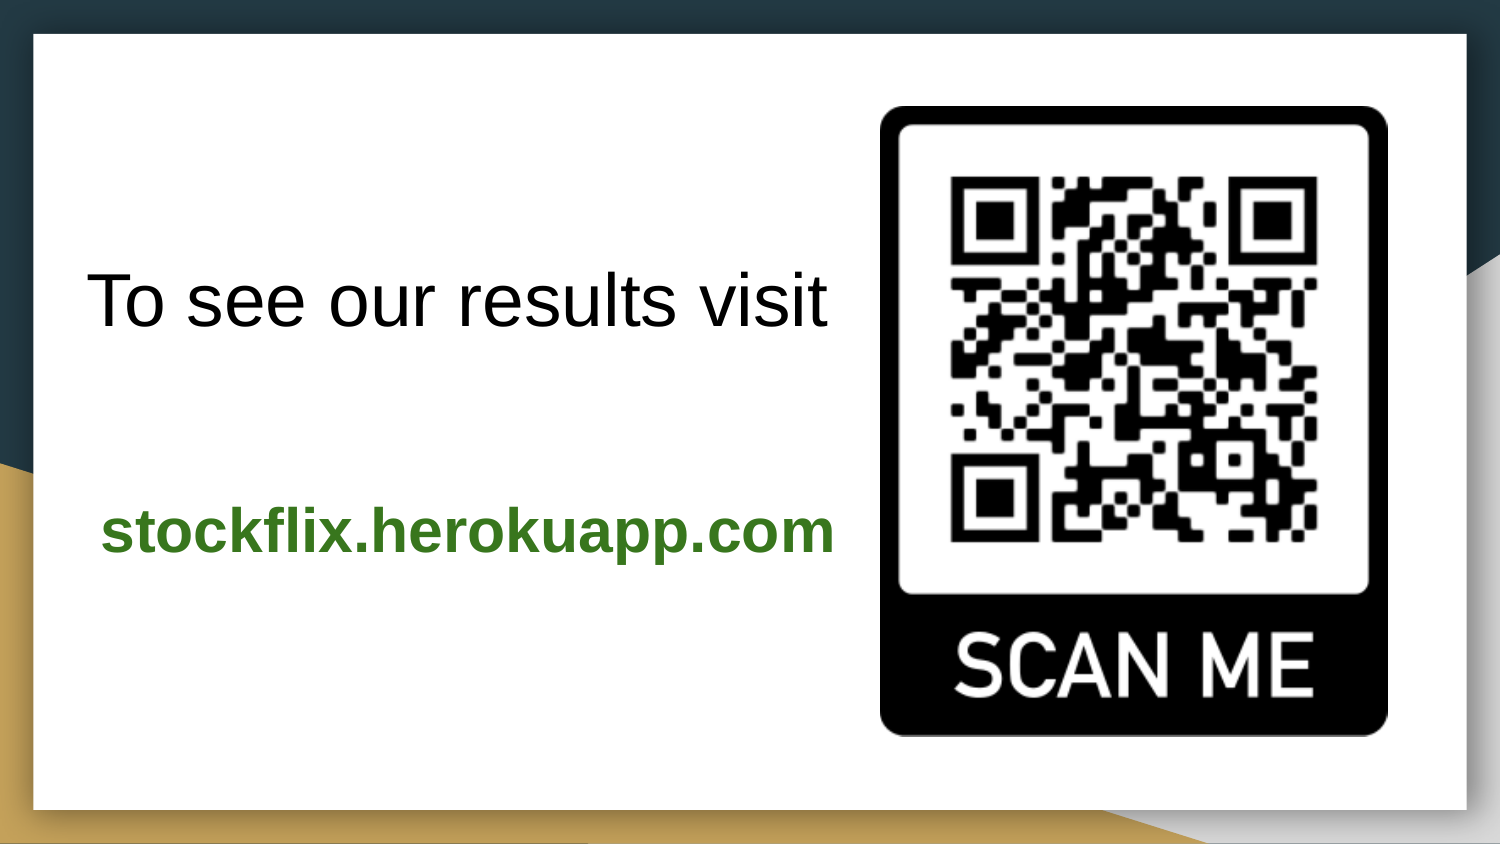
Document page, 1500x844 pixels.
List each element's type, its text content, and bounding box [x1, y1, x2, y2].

picture [880, 106, 1389, 738]
text_box stockflix.herokuapp.com [0, 474, 875, 607]
text_box To see our results visit [71, 236, 852, 370]
